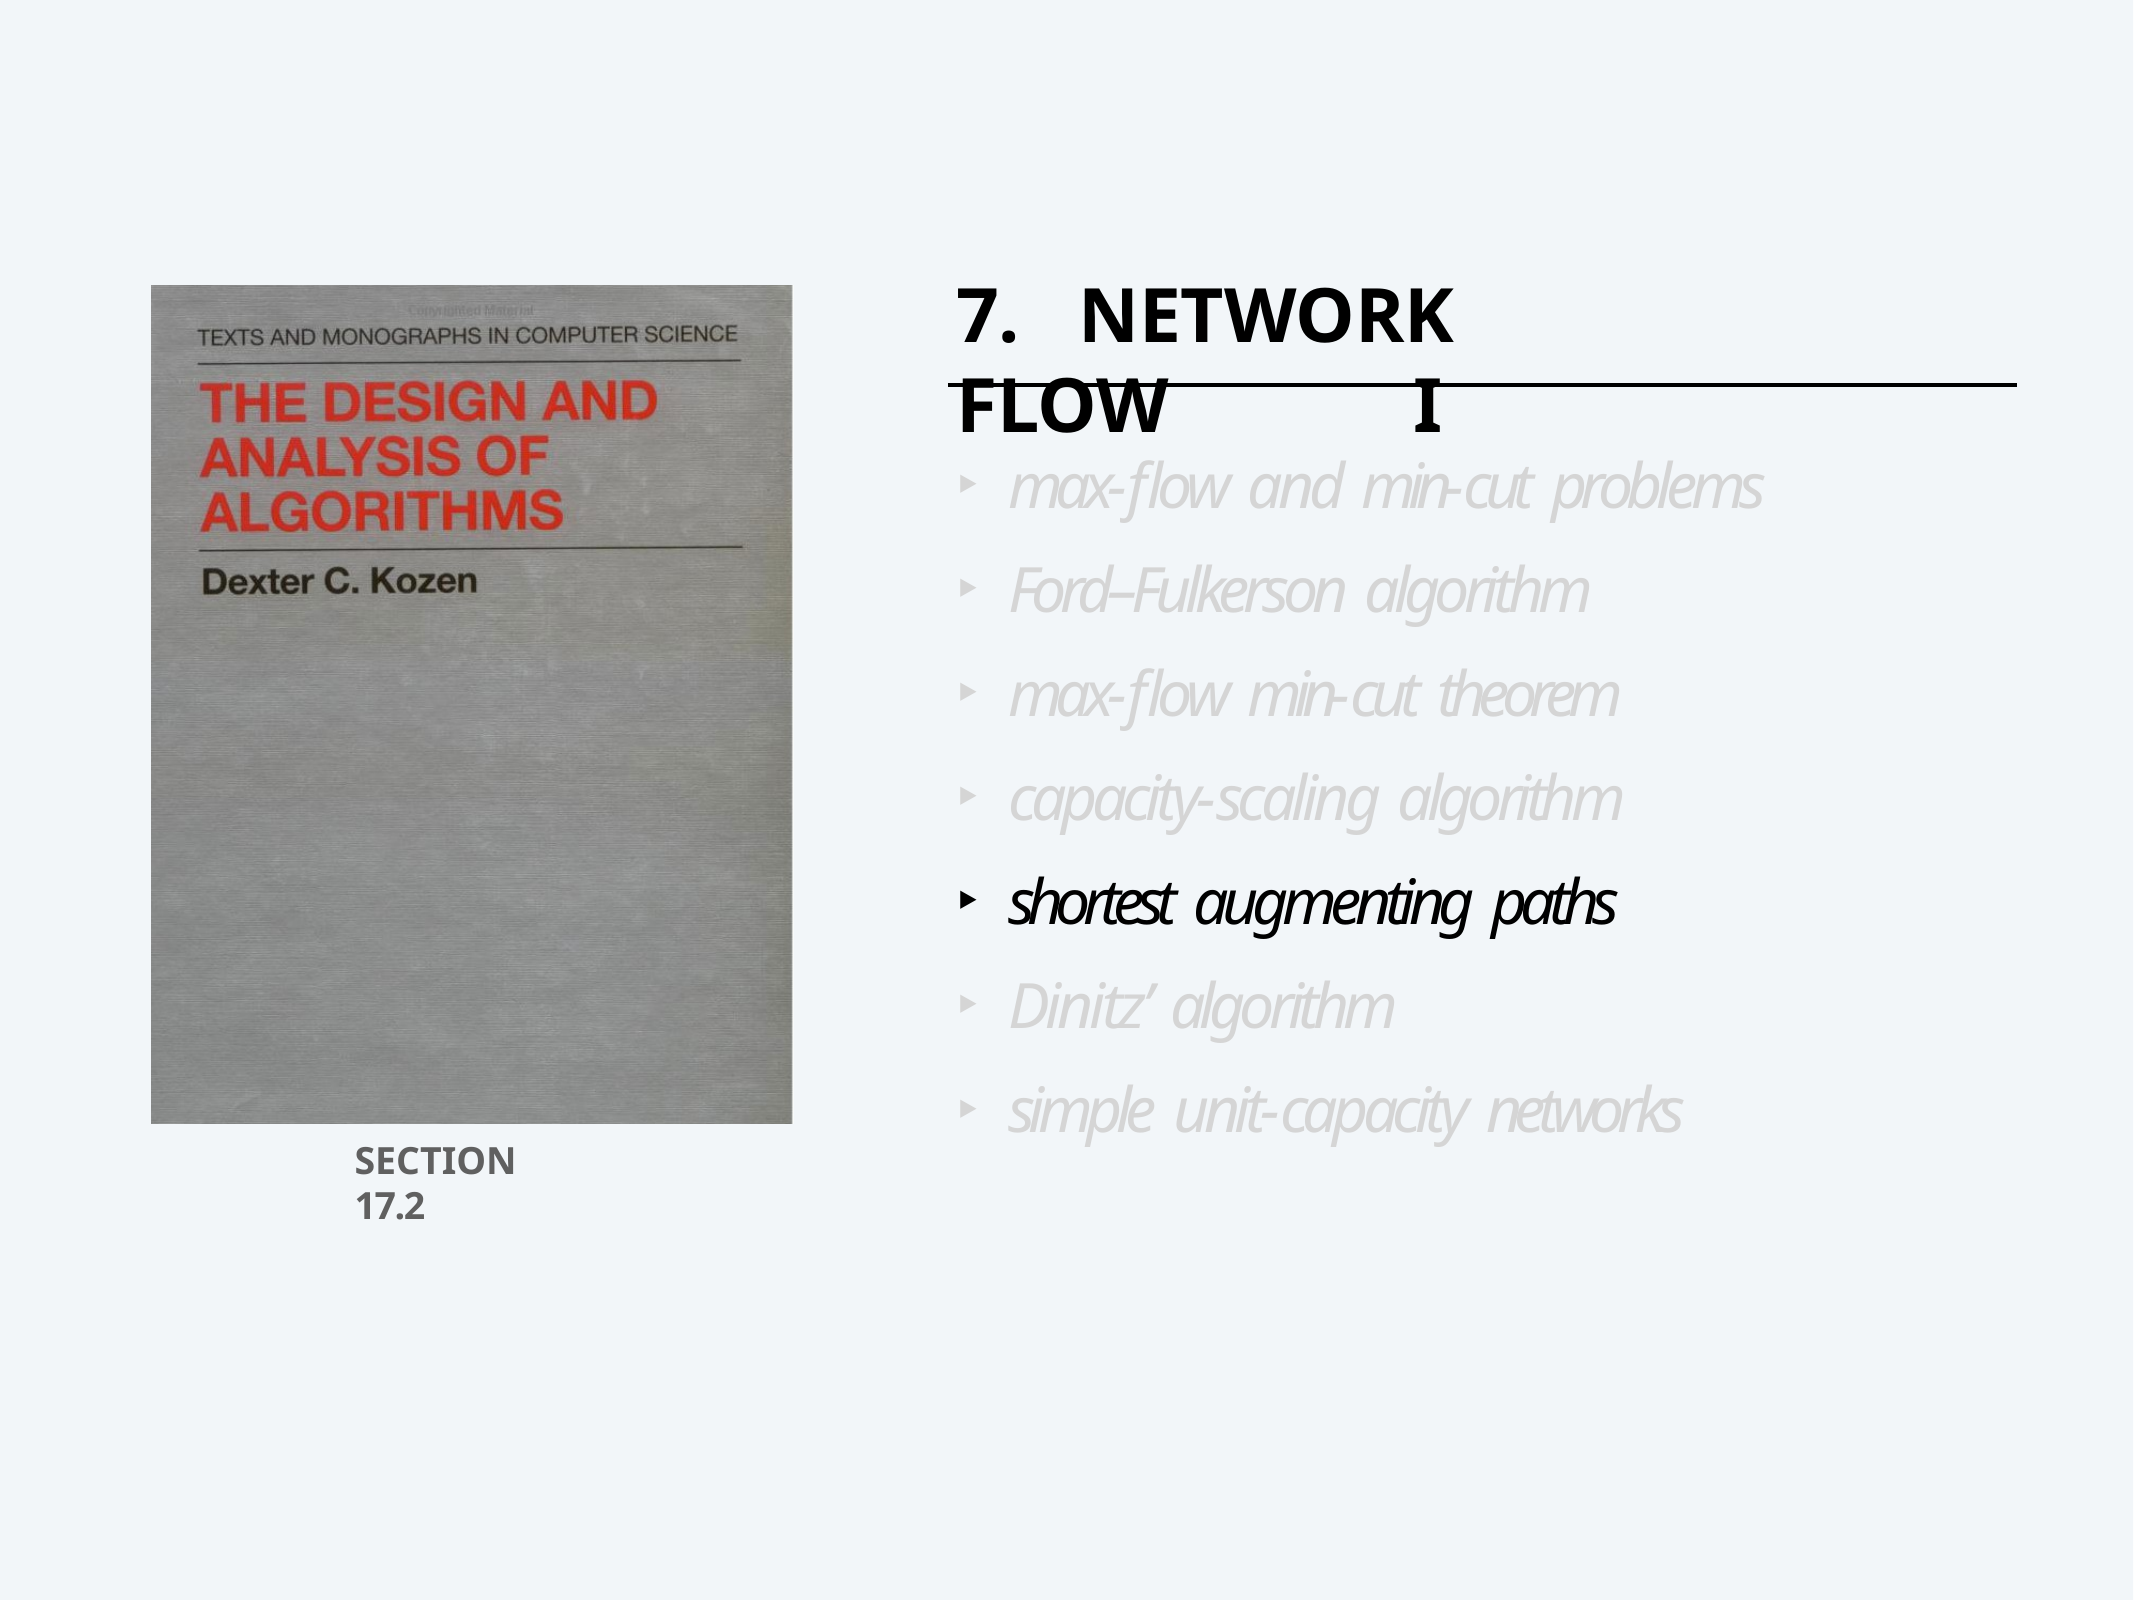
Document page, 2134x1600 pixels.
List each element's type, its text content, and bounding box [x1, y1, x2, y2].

picture [151, 285, 794, 1124]
text_box [0, 0, 2134, 1600]
text_box max-flow and min-cut problems Ford–Fulkerson algorithm max-flow min-cut theorem capacity-scaling algorithm shortest augmenting paths Dinitz’ algorithm simple unit-capacity networks [954, 414, 1844, 1146]
title 7. Network Flow I [954, 265, 1634, 414]
text_box Section 17.2 [352, 1134, 592, 1227]
